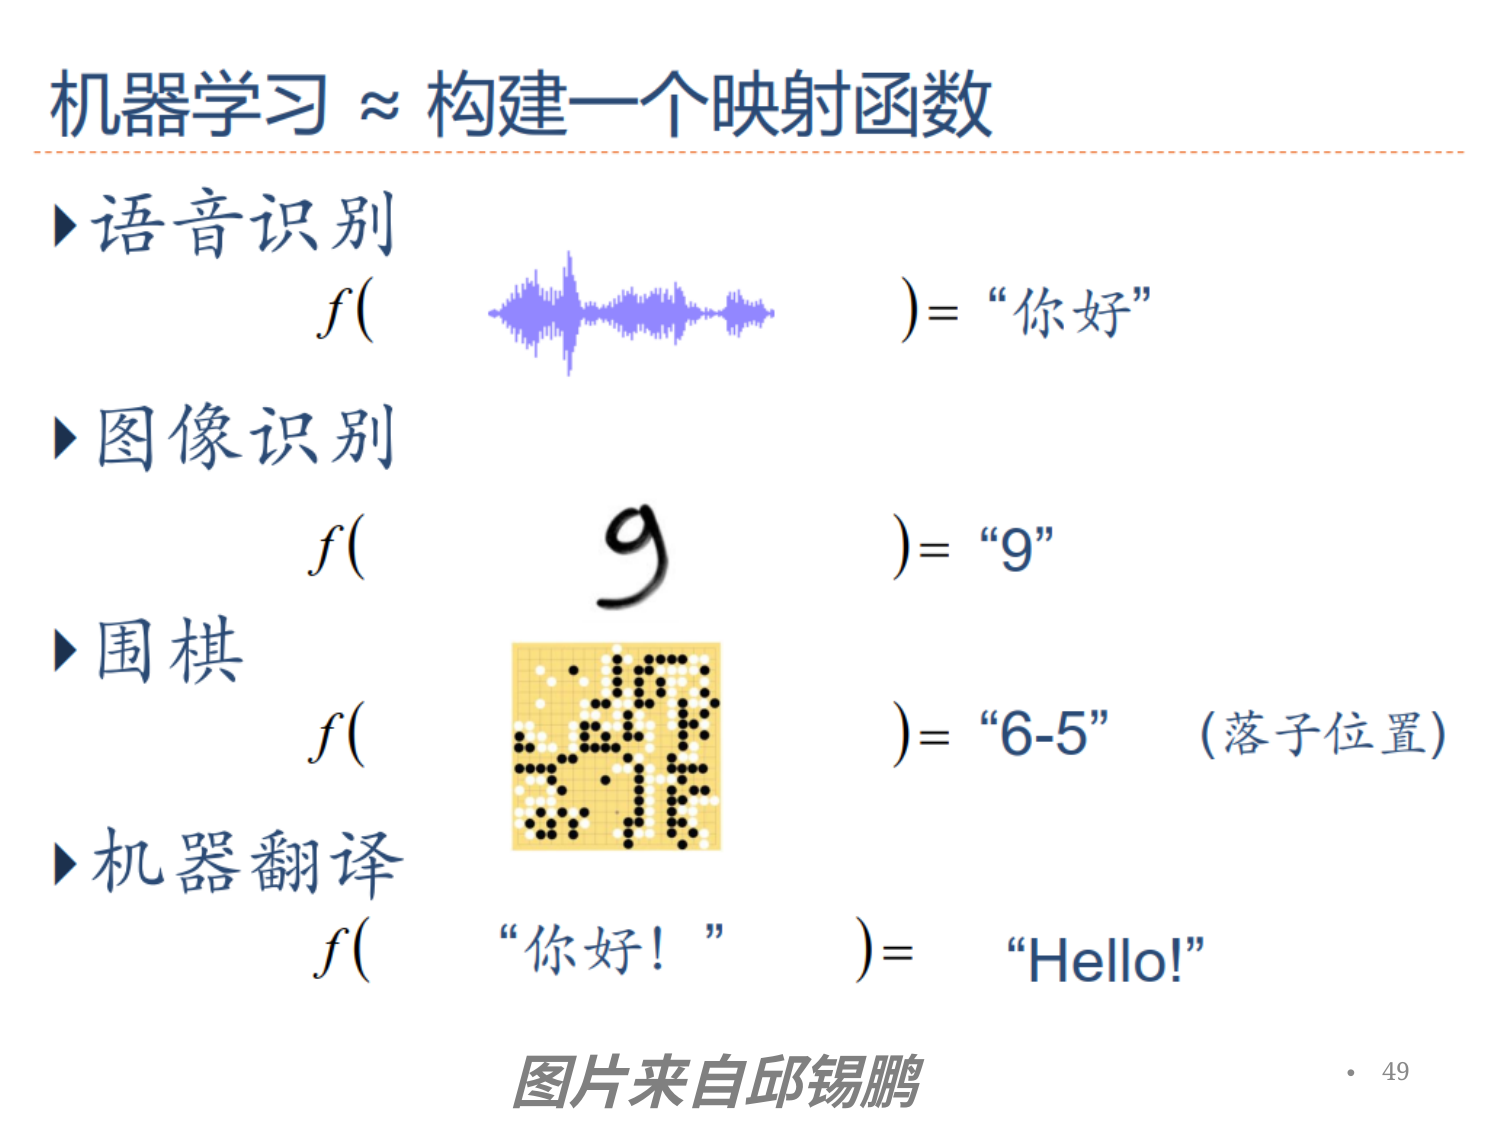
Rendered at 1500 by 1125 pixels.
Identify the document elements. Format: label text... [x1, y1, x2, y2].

picture [0, 41, 1500, 1011]
text_box 图片来自邱锡鹏 [495, 1037, 934, 1123]
slide_number 49 [1074, 1042, 1425, 1103]
